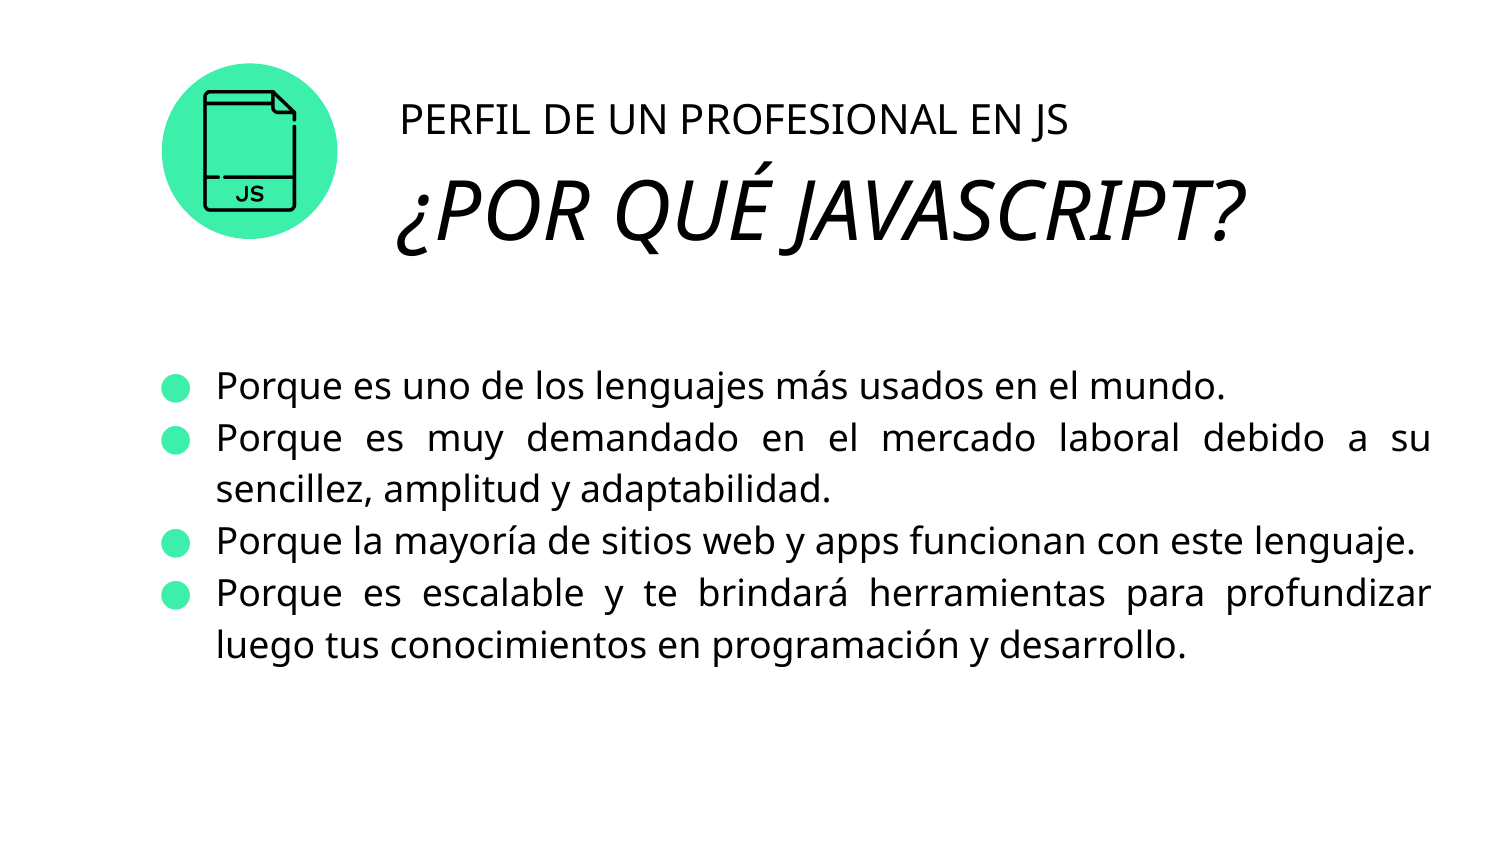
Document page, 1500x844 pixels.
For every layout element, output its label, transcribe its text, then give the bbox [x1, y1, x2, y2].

text_box [195, 219, 306, 239]
text_box [161, 63, 338, 211]
text_box PERFIL DE UN PROFESIONAL EN JS ¿POR QUÉ JAVASCRIPT? [384, 70, 1289, 233]
picture [189, 90, 311, 212]
text_box Porque es uno de los lenguajes más usados en el mundo. Porque es muy demandado en el mercado laboral debido a su sencillez, amplitud y adaptabilidad. Porque la mayoría de sitios web y apps funcionan con este lenguaje. Porque es escalable y te brindará herramientas para profundizar luego tus conocimientos en programación y desarrollo. [125, 325, 1449, 743]
